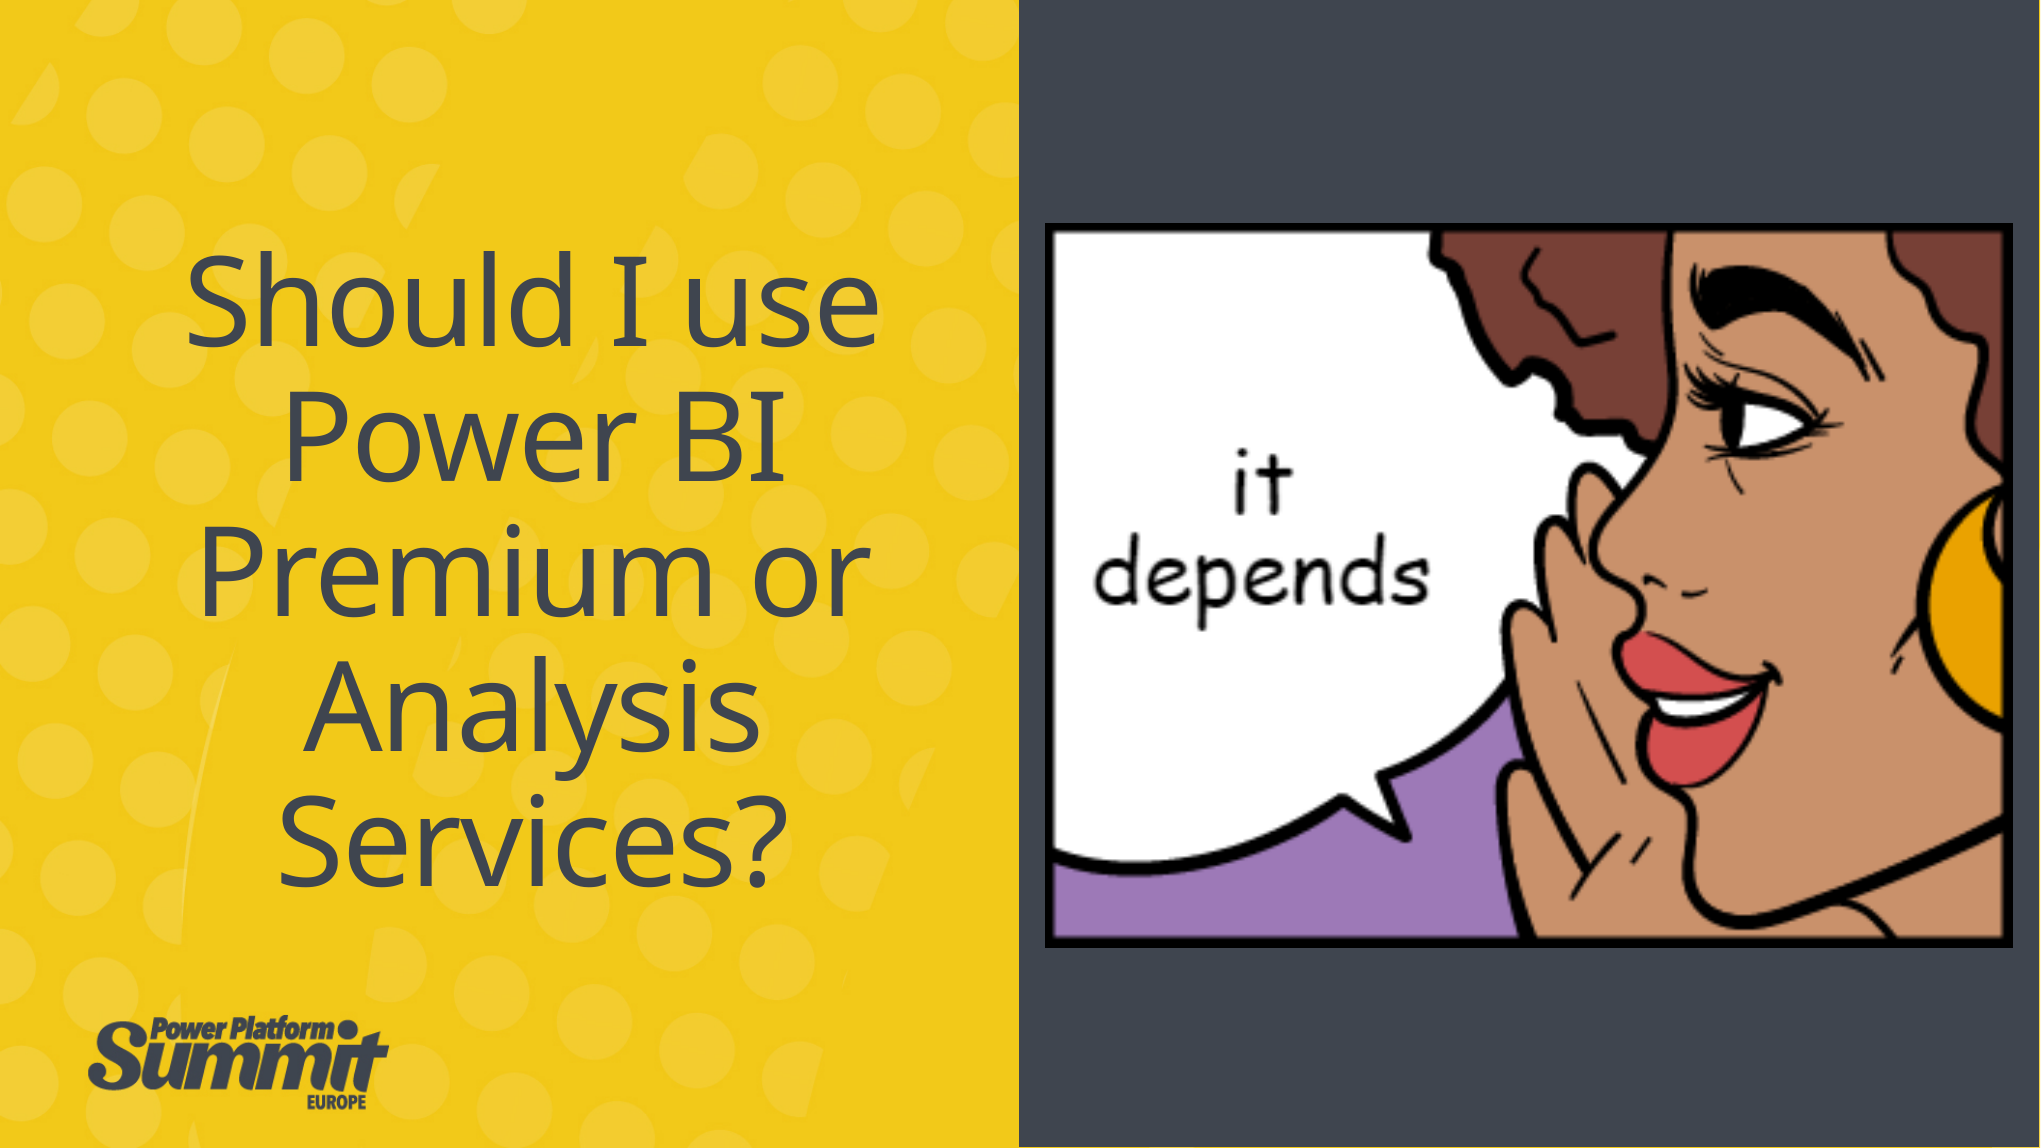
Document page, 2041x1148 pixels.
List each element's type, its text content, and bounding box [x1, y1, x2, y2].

title Should I use Power BI Premium or Analysis Services? [120, 223, 946, 936]
picture [0, 0, 2041, 1148]
